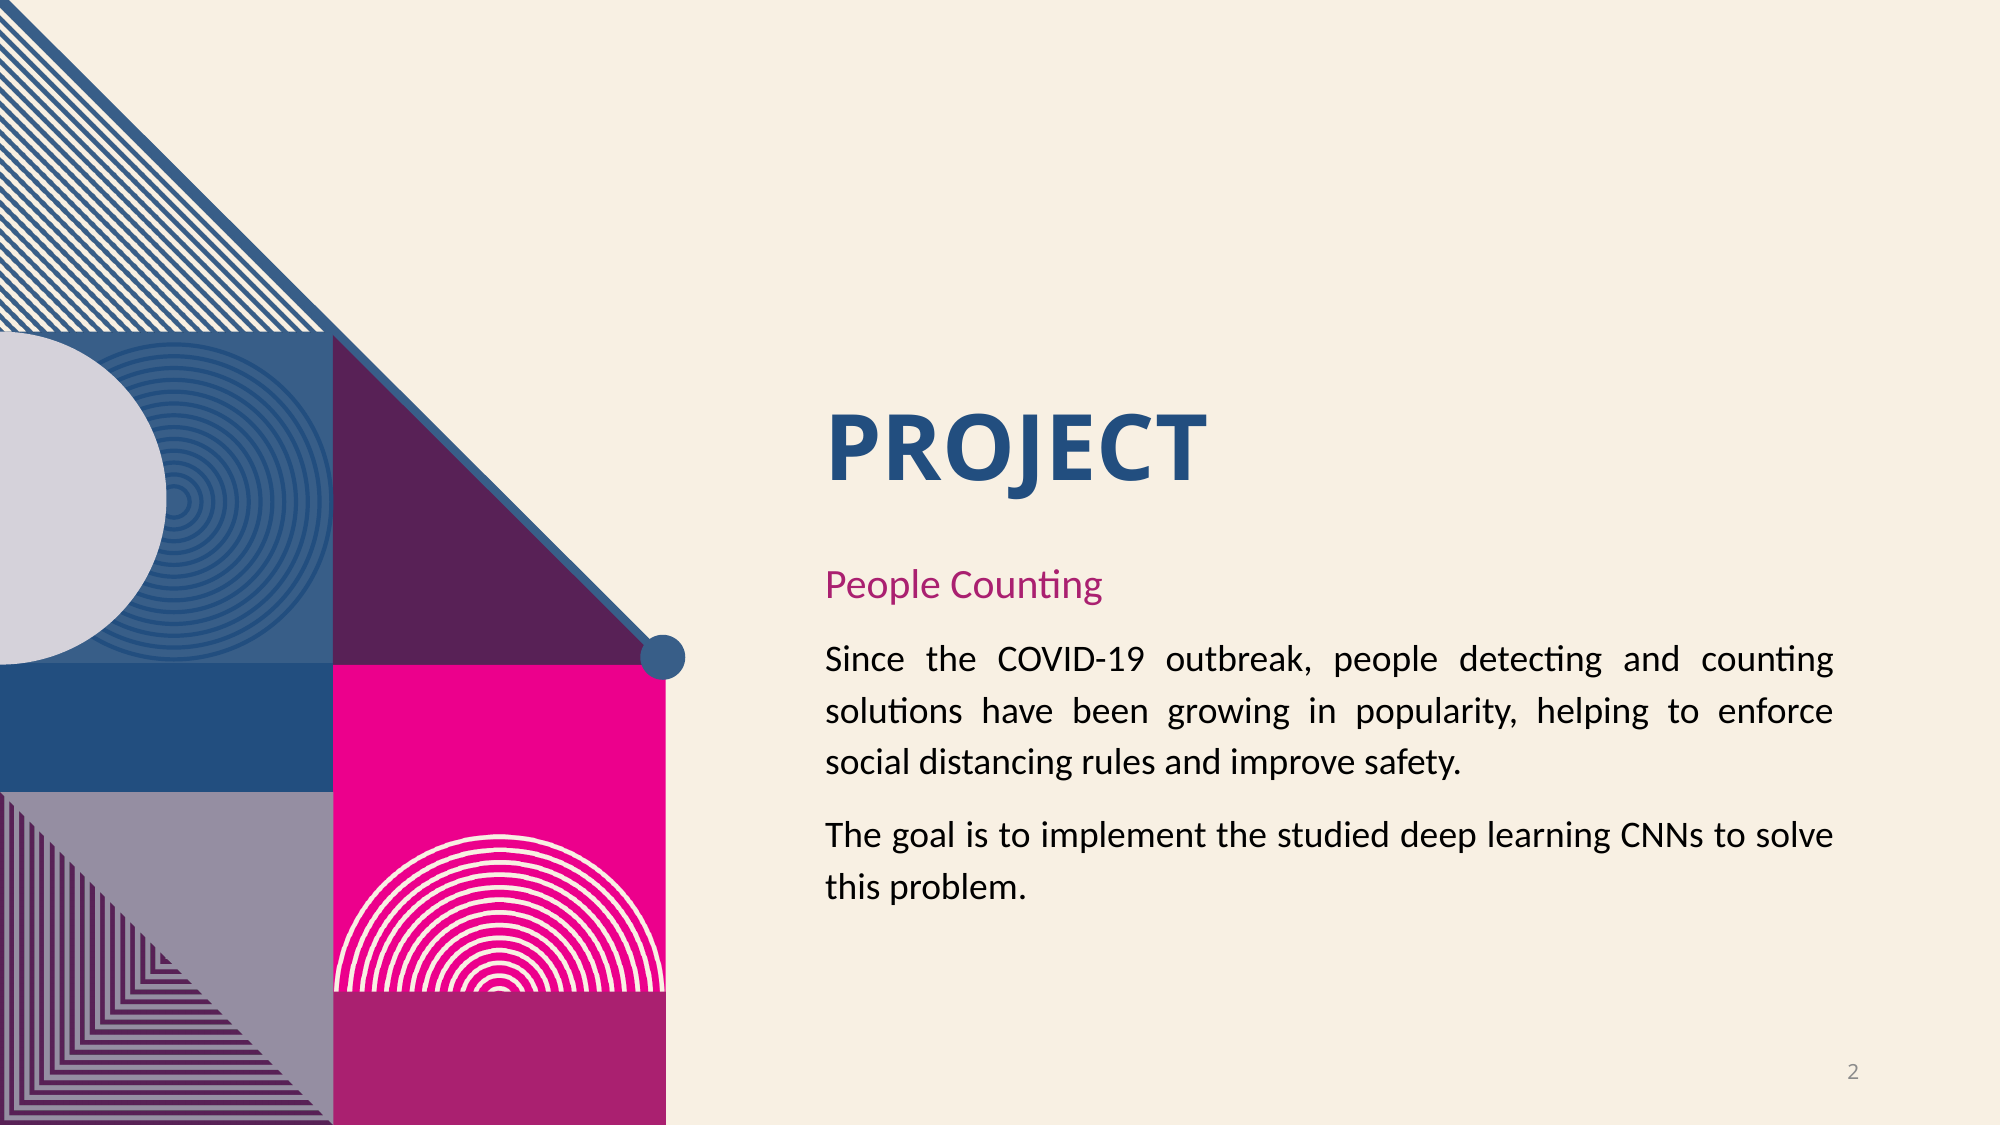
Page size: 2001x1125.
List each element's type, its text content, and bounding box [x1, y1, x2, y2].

picture [10, 0, 332, 321]
list People Counting Since the COVID-19 outbreak, people detecting and counting solutions have been growing in popularity, helping to enforce social distancing rules and improve safety. The goal is to implement the studied deep learning CNNs to solve this problem. [810, 541, 1850, 980]
picture [334, 834, 665, 991]
picture [0, 792, 333, 1125]
title project [809, 70, 1850, 509]
picture [0, 4, 330, 333]
slide_number 2 [1799, 1042, 1875, 1103]
